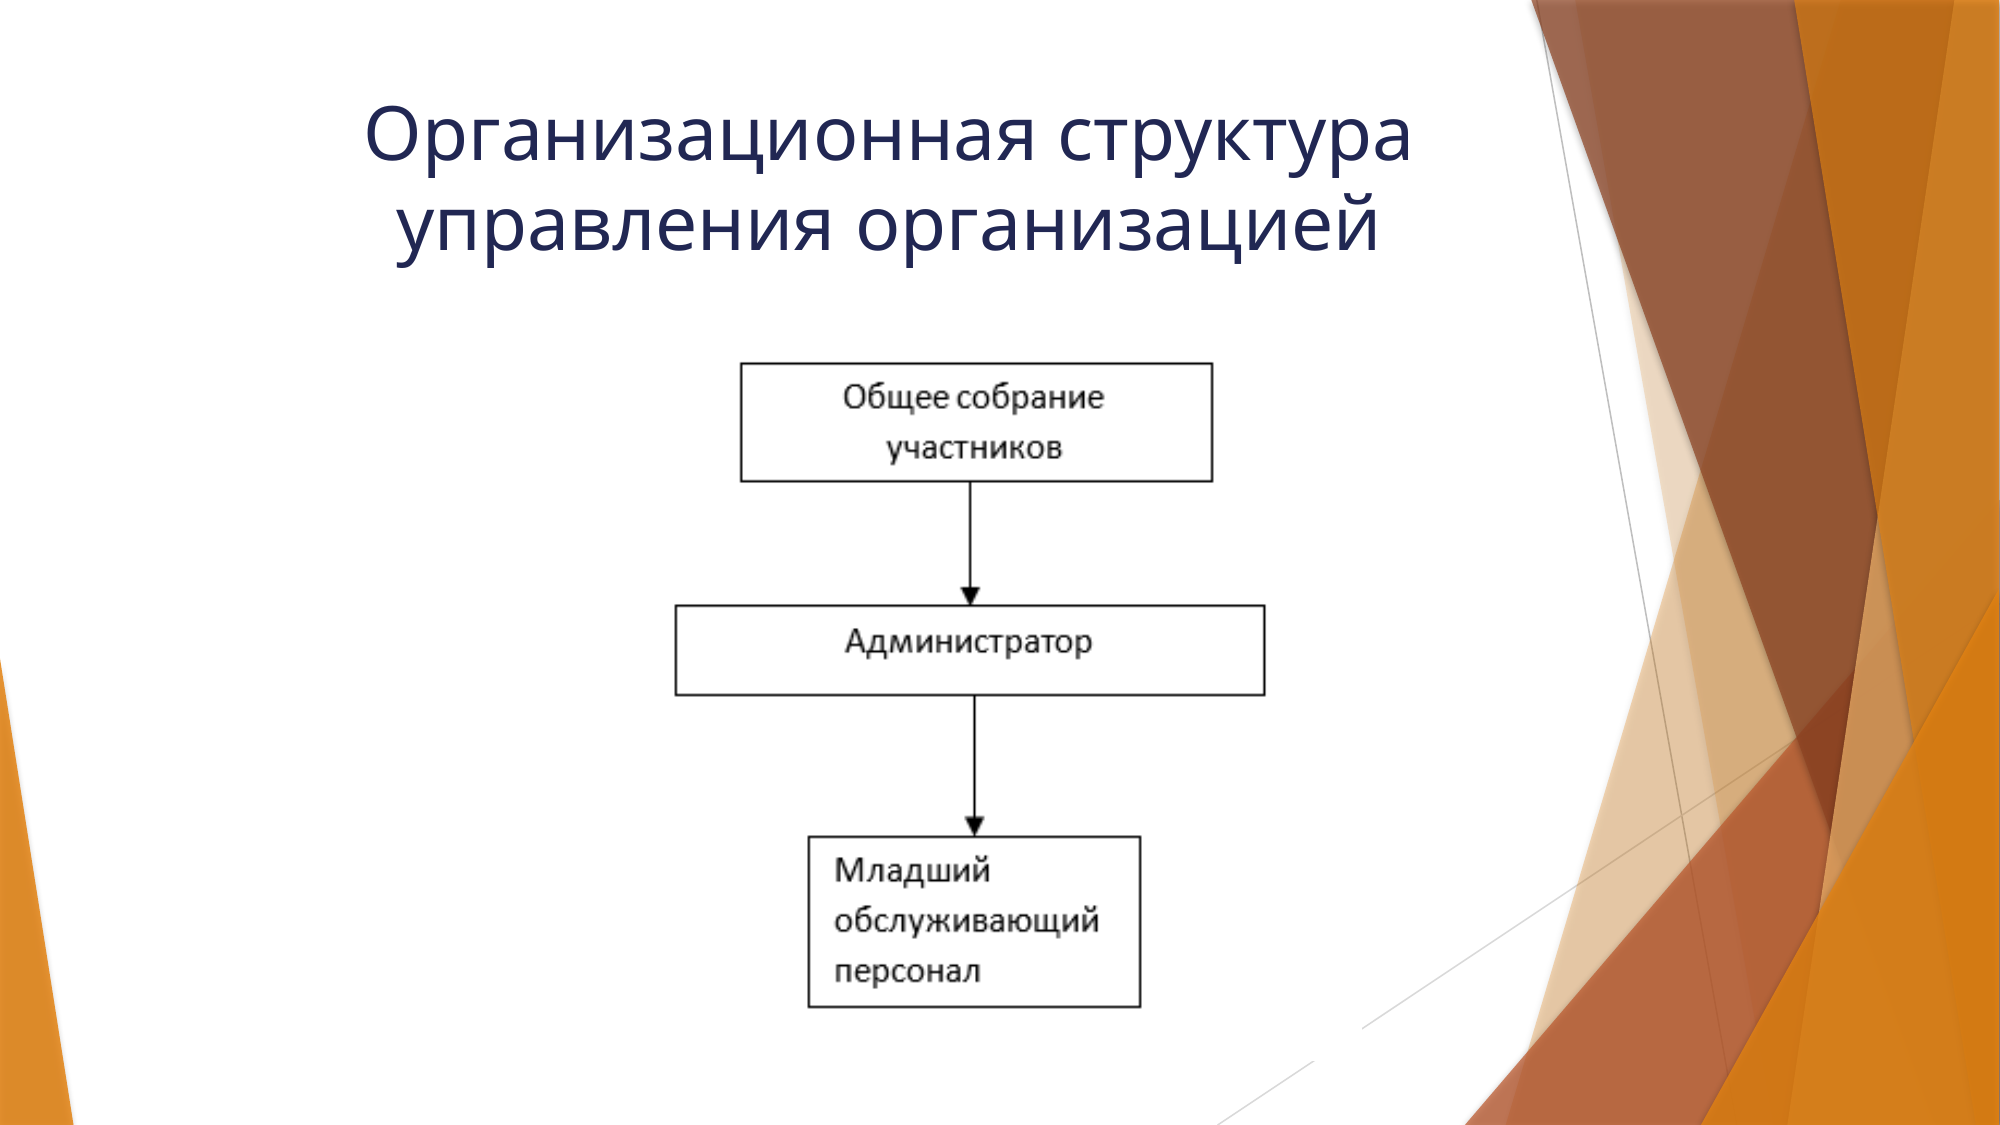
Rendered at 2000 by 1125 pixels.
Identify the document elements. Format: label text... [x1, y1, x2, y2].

picture [585, 302, 1363, 1062]
title Организационная структура управления организацией [184, 78, 1595, 295]
